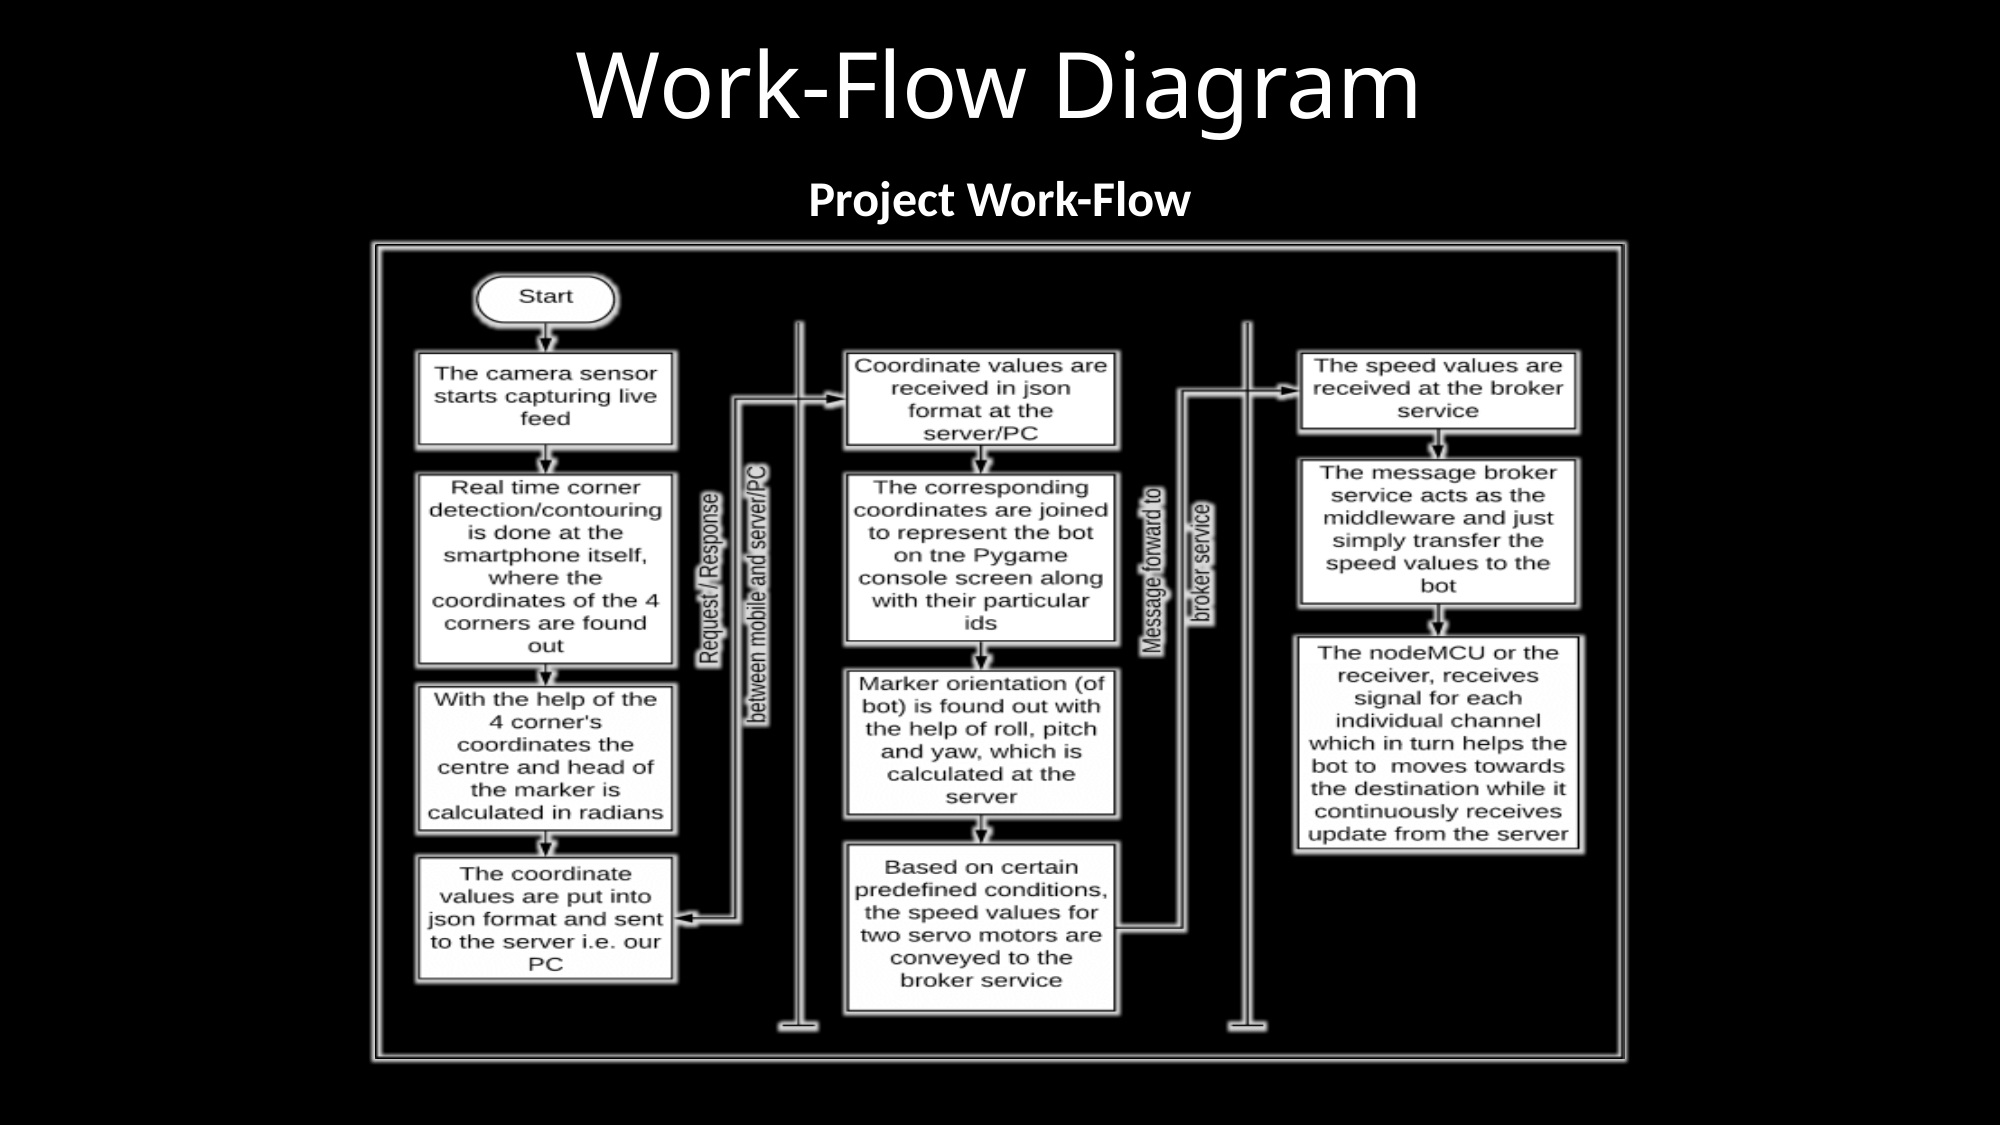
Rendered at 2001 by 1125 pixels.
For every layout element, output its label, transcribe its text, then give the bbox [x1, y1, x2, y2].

title Work-Flow Diagram [137, 18, 1863, 159]
picture [375, 244, 1625, 1059]
text_box Project Work-Flow [782, 159, 1218, 234]
